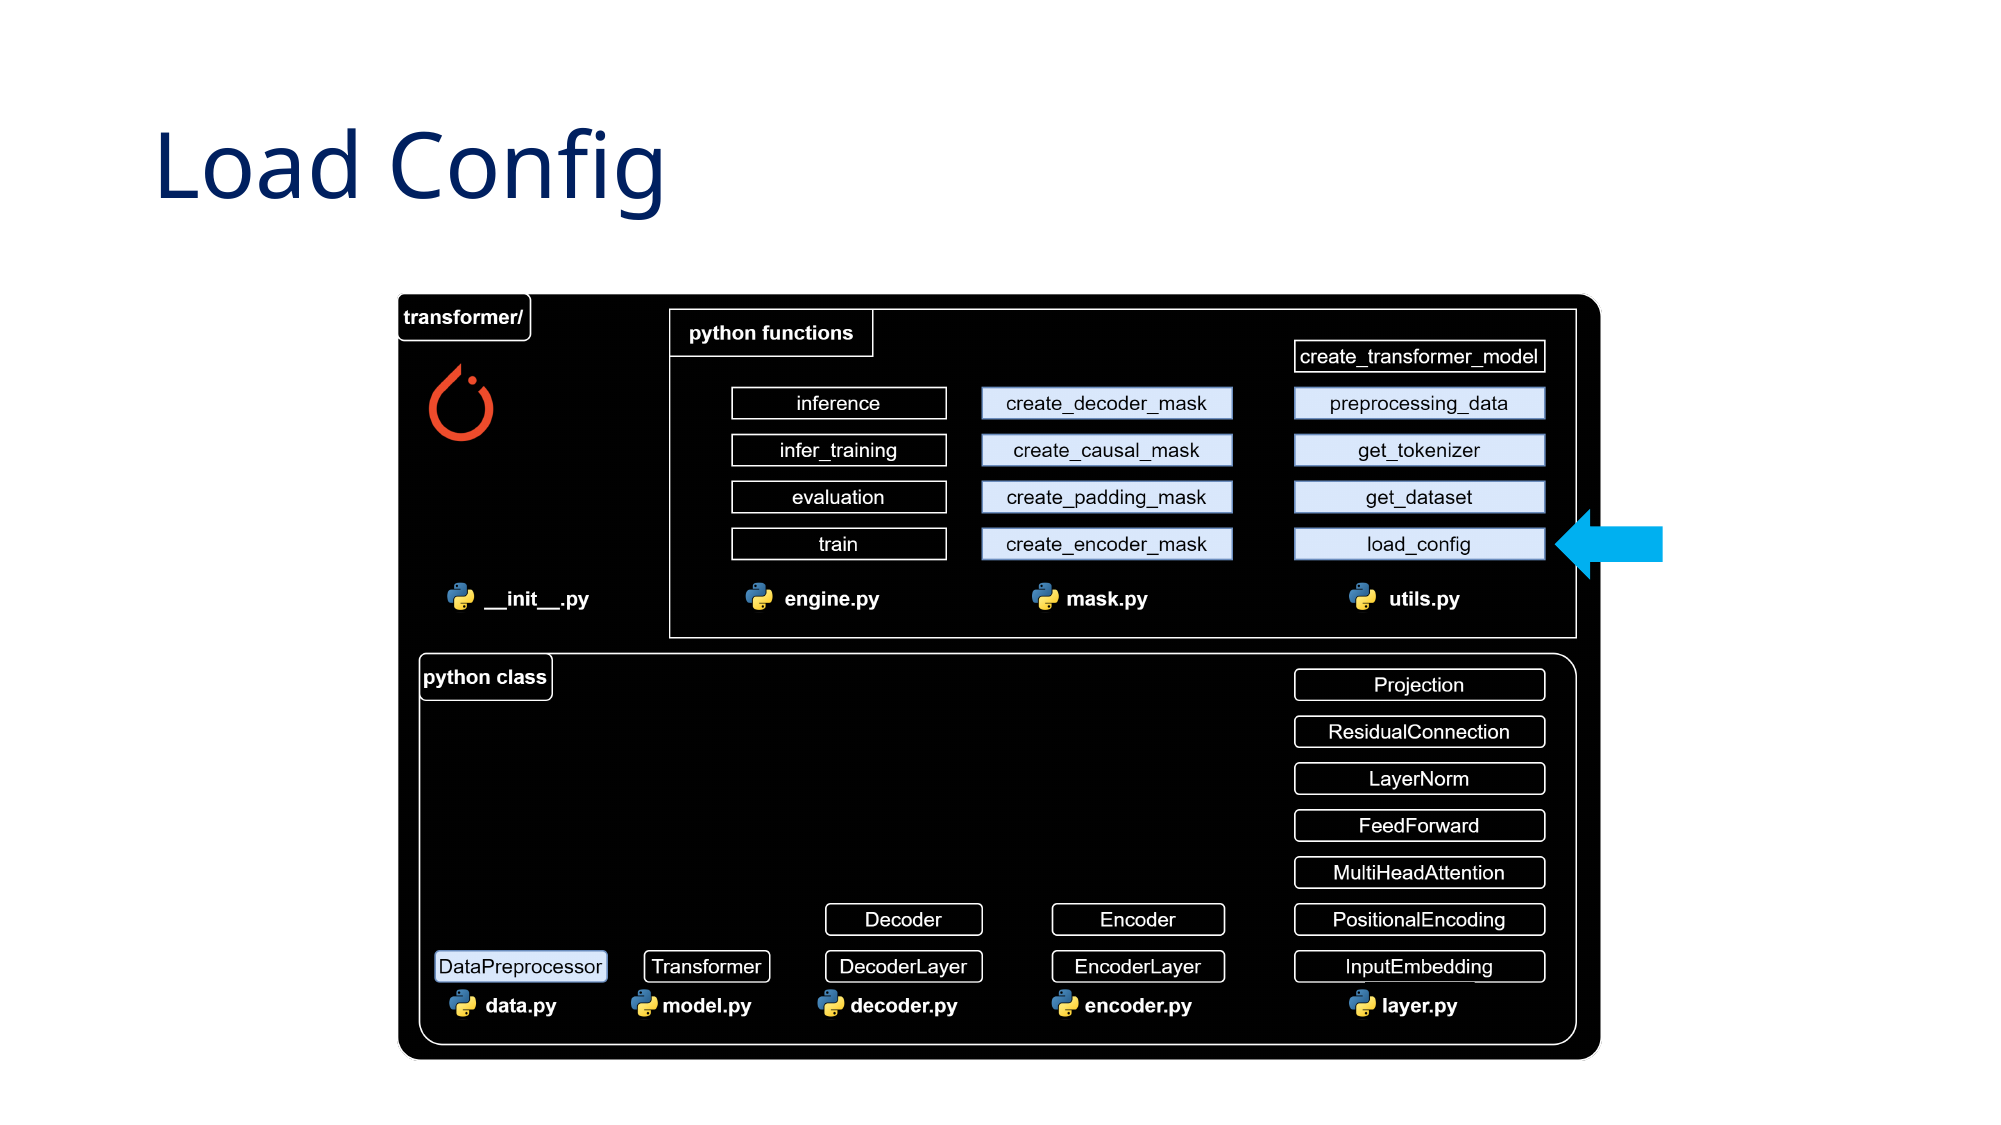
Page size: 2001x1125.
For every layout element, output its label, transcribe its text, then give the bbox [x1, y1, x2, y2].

picture [380, 276, 1620, 1078]
text_box [1620, 524, 1665, 564]
title Load Config [137, 59, 1863, 278]
